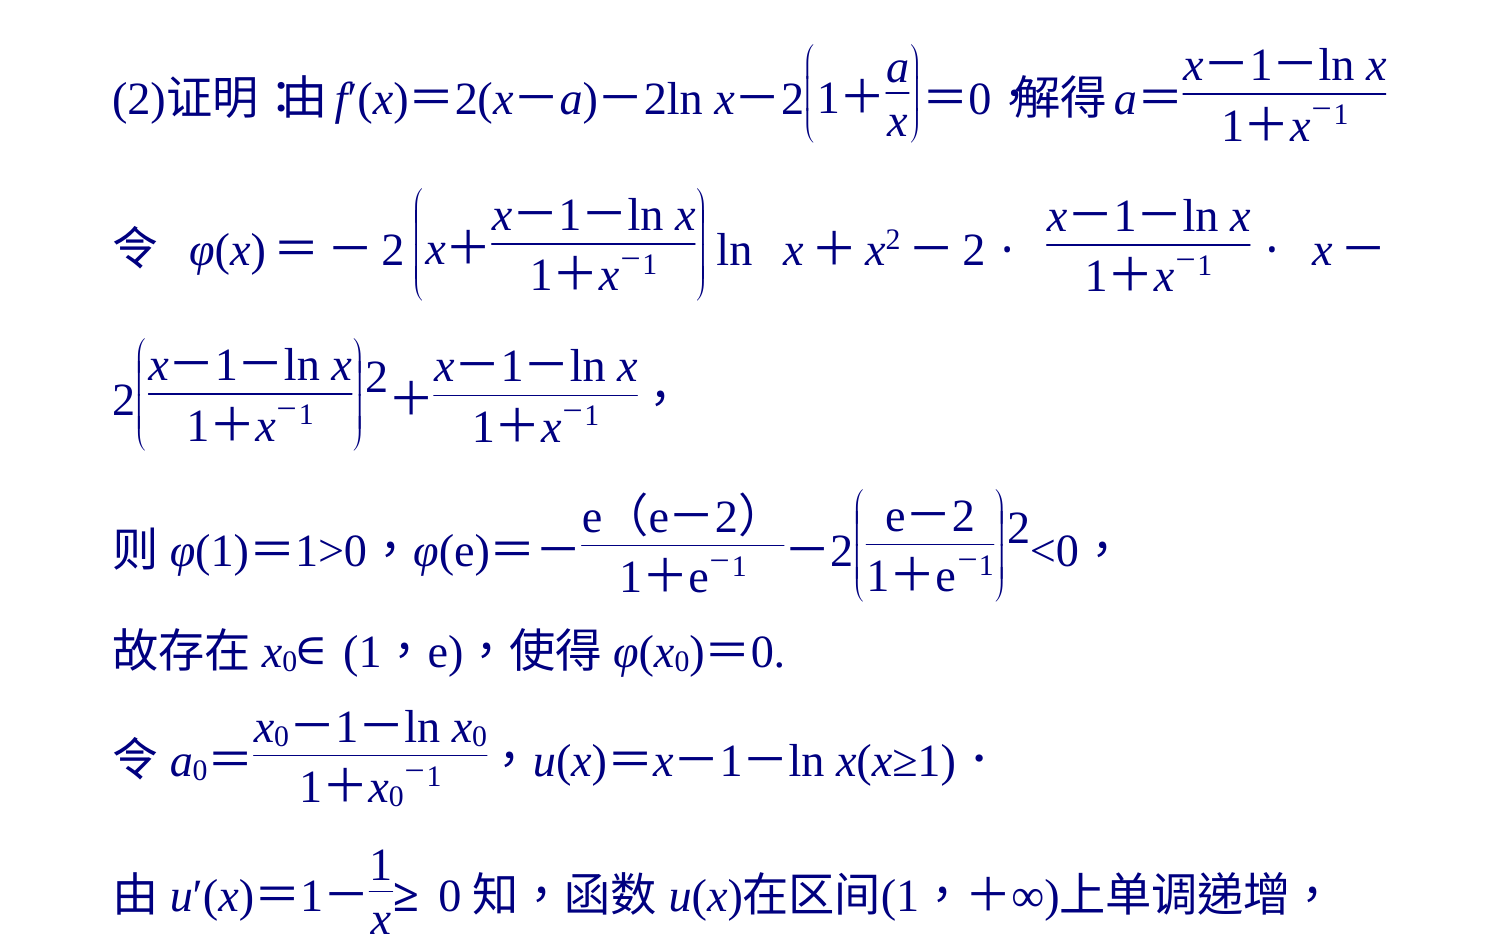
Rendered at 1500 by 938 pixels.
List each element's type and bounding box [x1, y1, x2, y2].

text_box [111, 19, 1390, 938]
